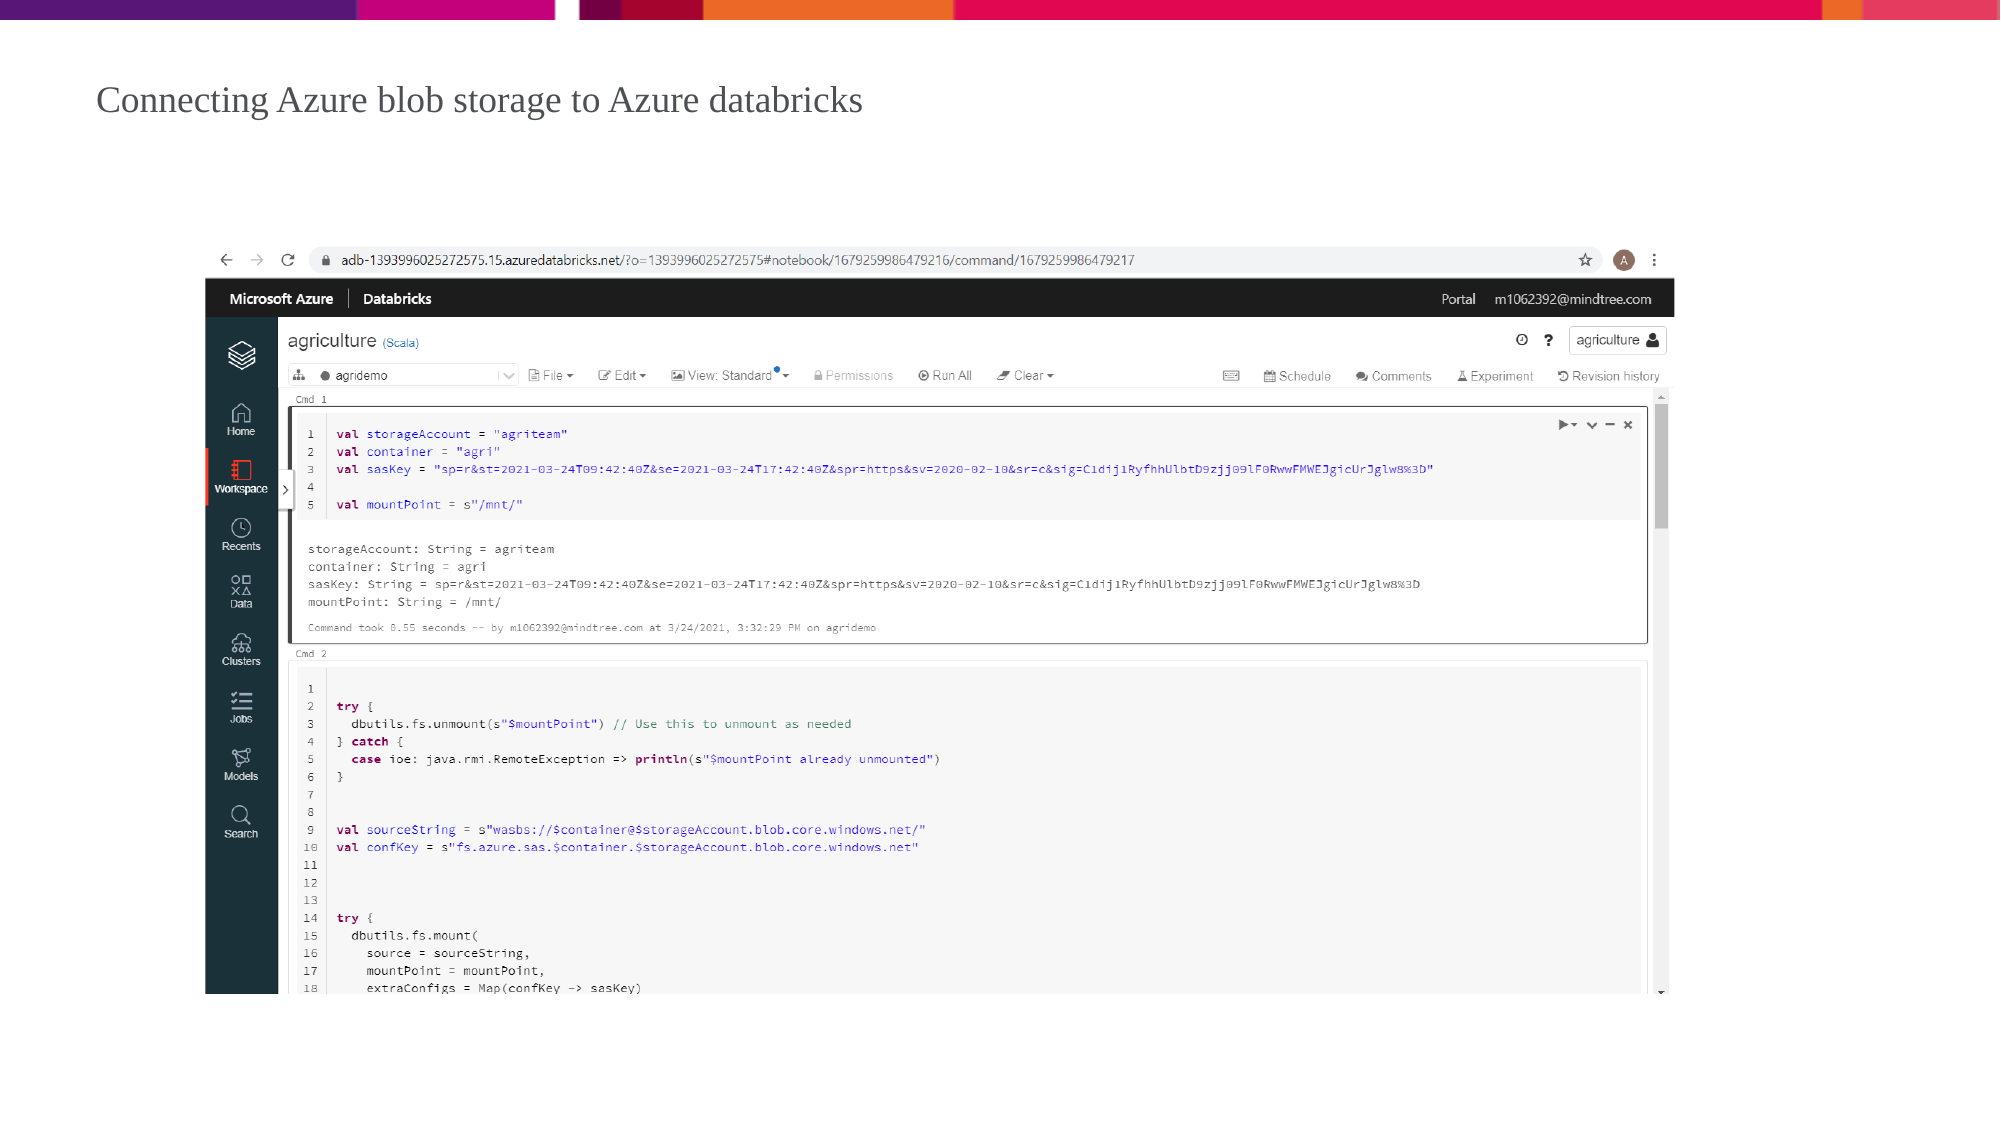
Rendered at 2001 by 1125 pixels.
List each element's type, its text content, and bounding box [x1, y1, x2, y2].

text_box Connecting Azure blob storage to Azure databricks [81, 67, 1127, 128]
picture [205, 245, 1675, 994]
picture [0, 0, 2000, 20]
